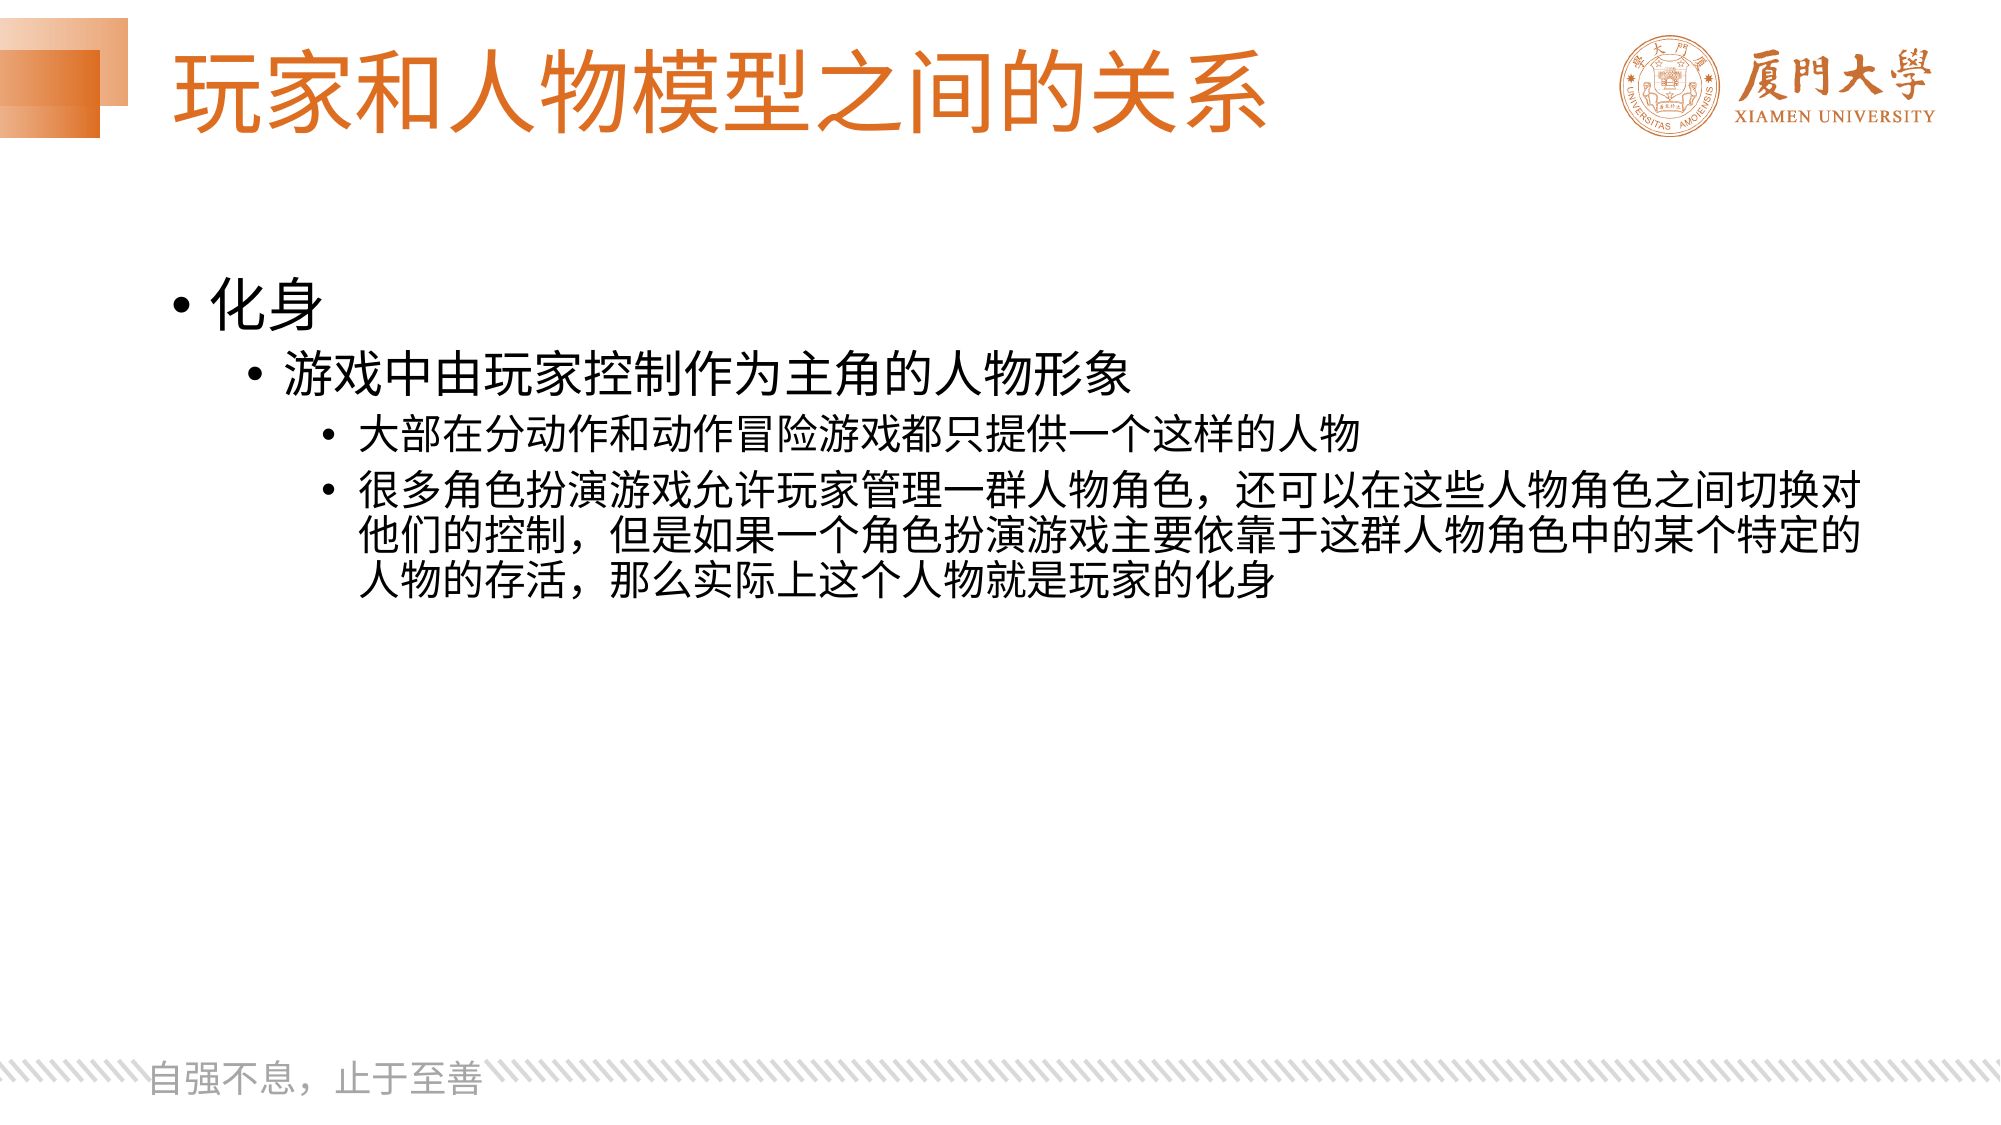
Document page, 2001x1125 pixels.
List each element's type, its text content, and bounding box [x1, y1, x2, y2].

title 玩家和人物模型之间的关系 [156, 16, 1882, 177]
list 化身 游戏中由玩家控制作为主角的人物形象 大部在分动作和动作冒险游戏都只提供一个这样的人物 很多角色扮演游戏允许玩家管理一群人物角色，还可以在这些人物角色之间切换对他们的控制，但是如果一个角色扮演游戏主要依靠于这群人物角色中的某个特定的人物的存活，那么实际上这个人物就是玩家的化身 [156, 268, 1882, 996]
